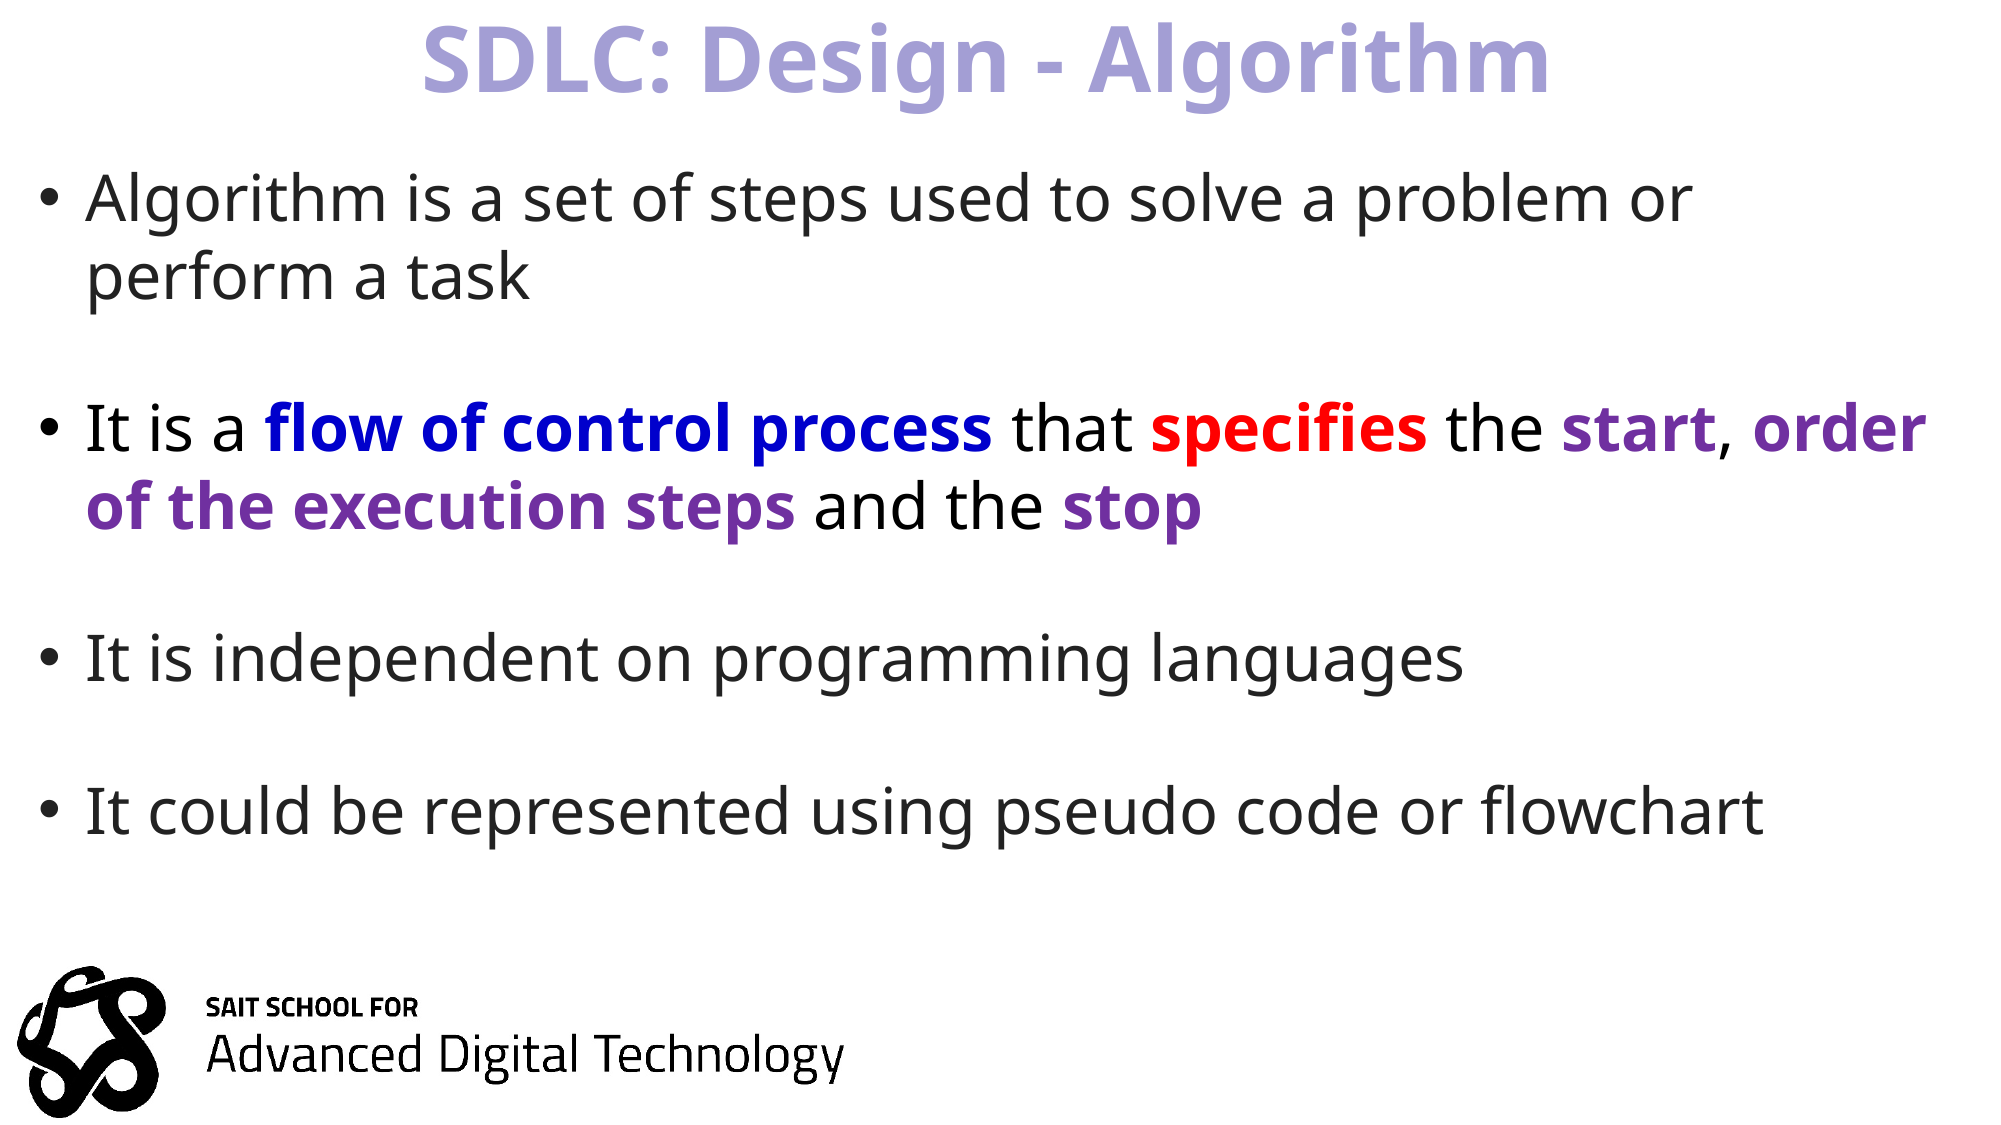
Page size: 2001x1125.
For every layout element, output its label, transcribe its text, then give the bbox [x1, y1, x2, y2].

picture [17, 966, 844, 1118]
title SDLC: Design - Algorithm [0, 0, 2000, 126]
text_box Algorithm is a set of steps used to solve a problem or perform a task It is a flow of control process that specifies the start, order of the execution steps and the stop It is independent on programming languages It could be represented using pseudo code or flowchart [23, 149, 1977, 855]
